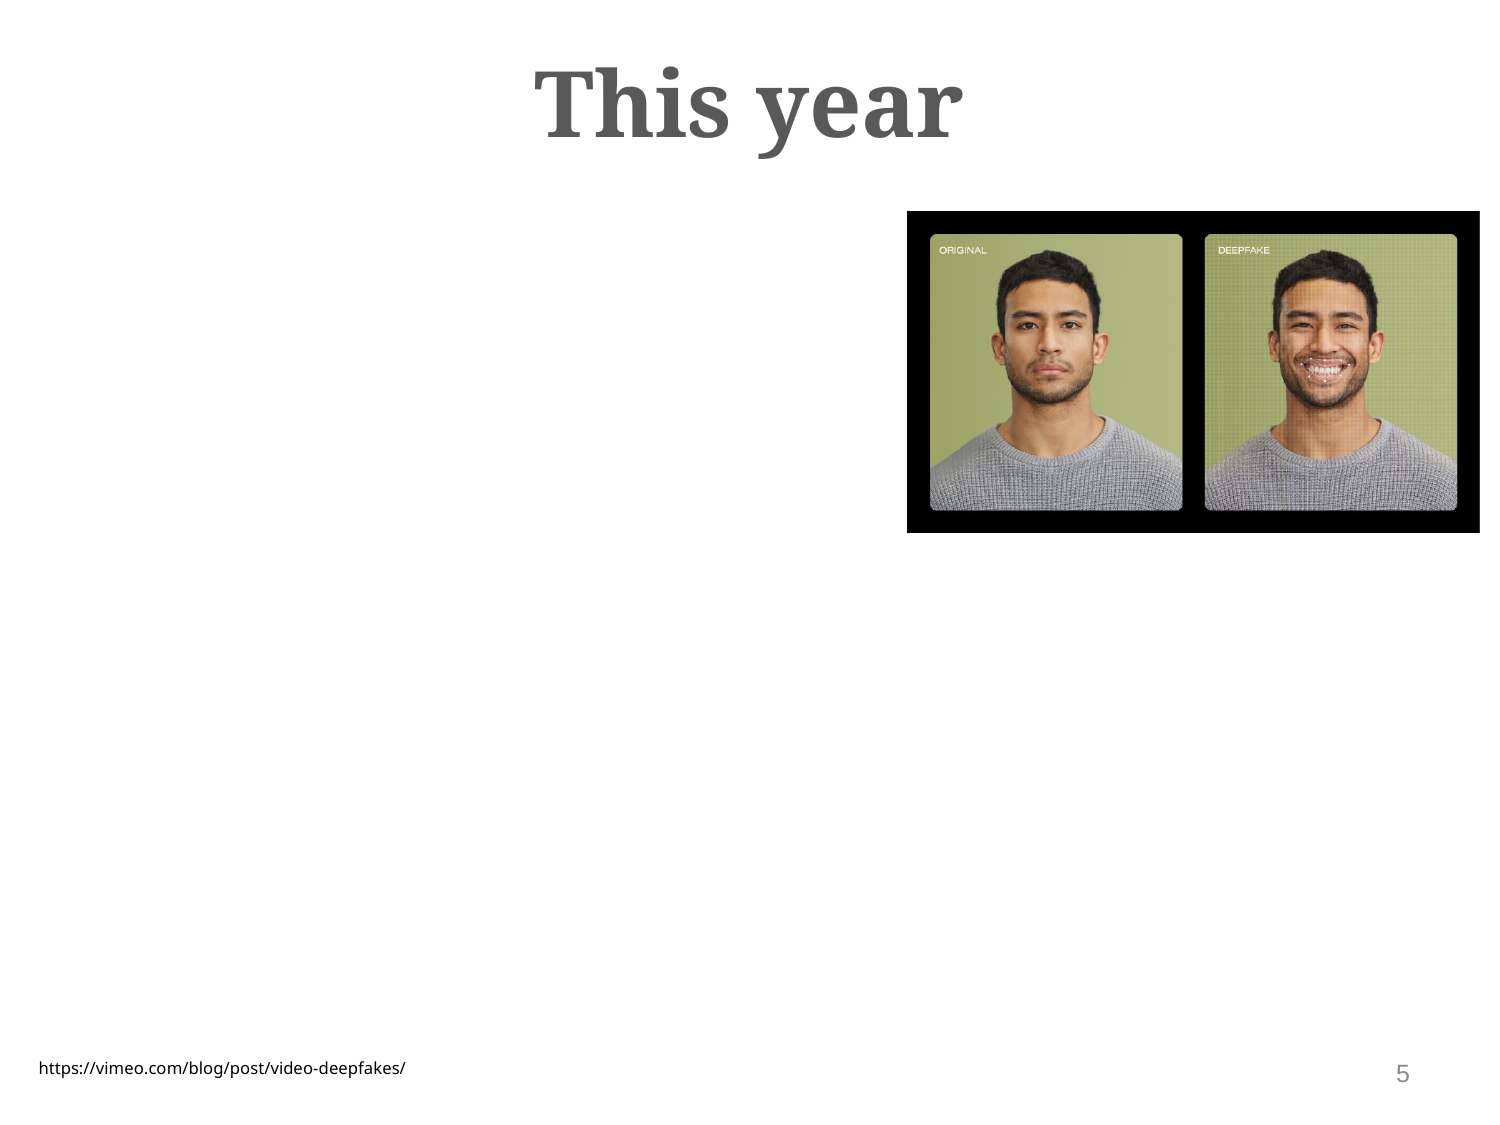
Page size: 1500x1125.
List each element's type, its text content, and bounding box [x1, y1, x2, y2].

text_box https://vimeo.com/blog/post/video-deepfakes/ [23, 1050, 1360, 1119]
text_box This year [0, 6, 1500, 194]
slide_number 5 [1074, 1042, 1425, 1103]
picture [46, 142, 1480, 1043]
